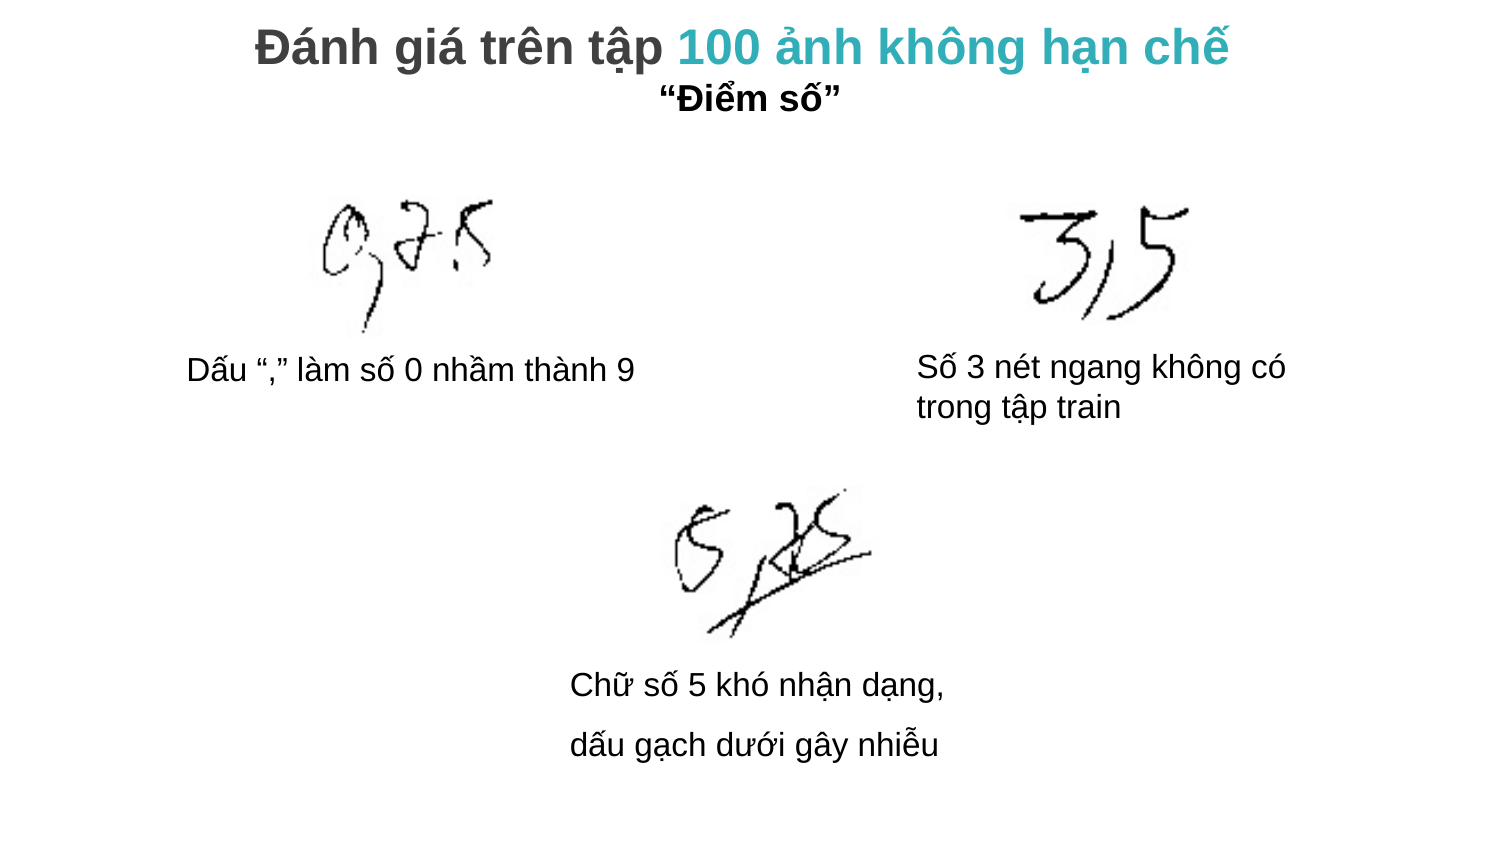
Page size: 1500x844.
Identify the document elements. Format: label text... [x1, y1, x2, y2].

text_box Số 3 nét ngang không có trong tập train [901, 337, 1312, 433]
text_box Dấu “,” làm số 0 nhầm thành 9 [171, 340, 652, 396]
picture [292, 196, 525, 338]
picture [988, 201, 1221, 326]
list Đánh giá trên tập 100 ảnh không hạn chế “Điểm số” [0, 1, 1500, 132]
picture [644, 485, 891, 643]
text_box Chữ số 5 khó nhận dạng, dấu gạch dưới gây nhiễu [555, 636, 993, 771]
